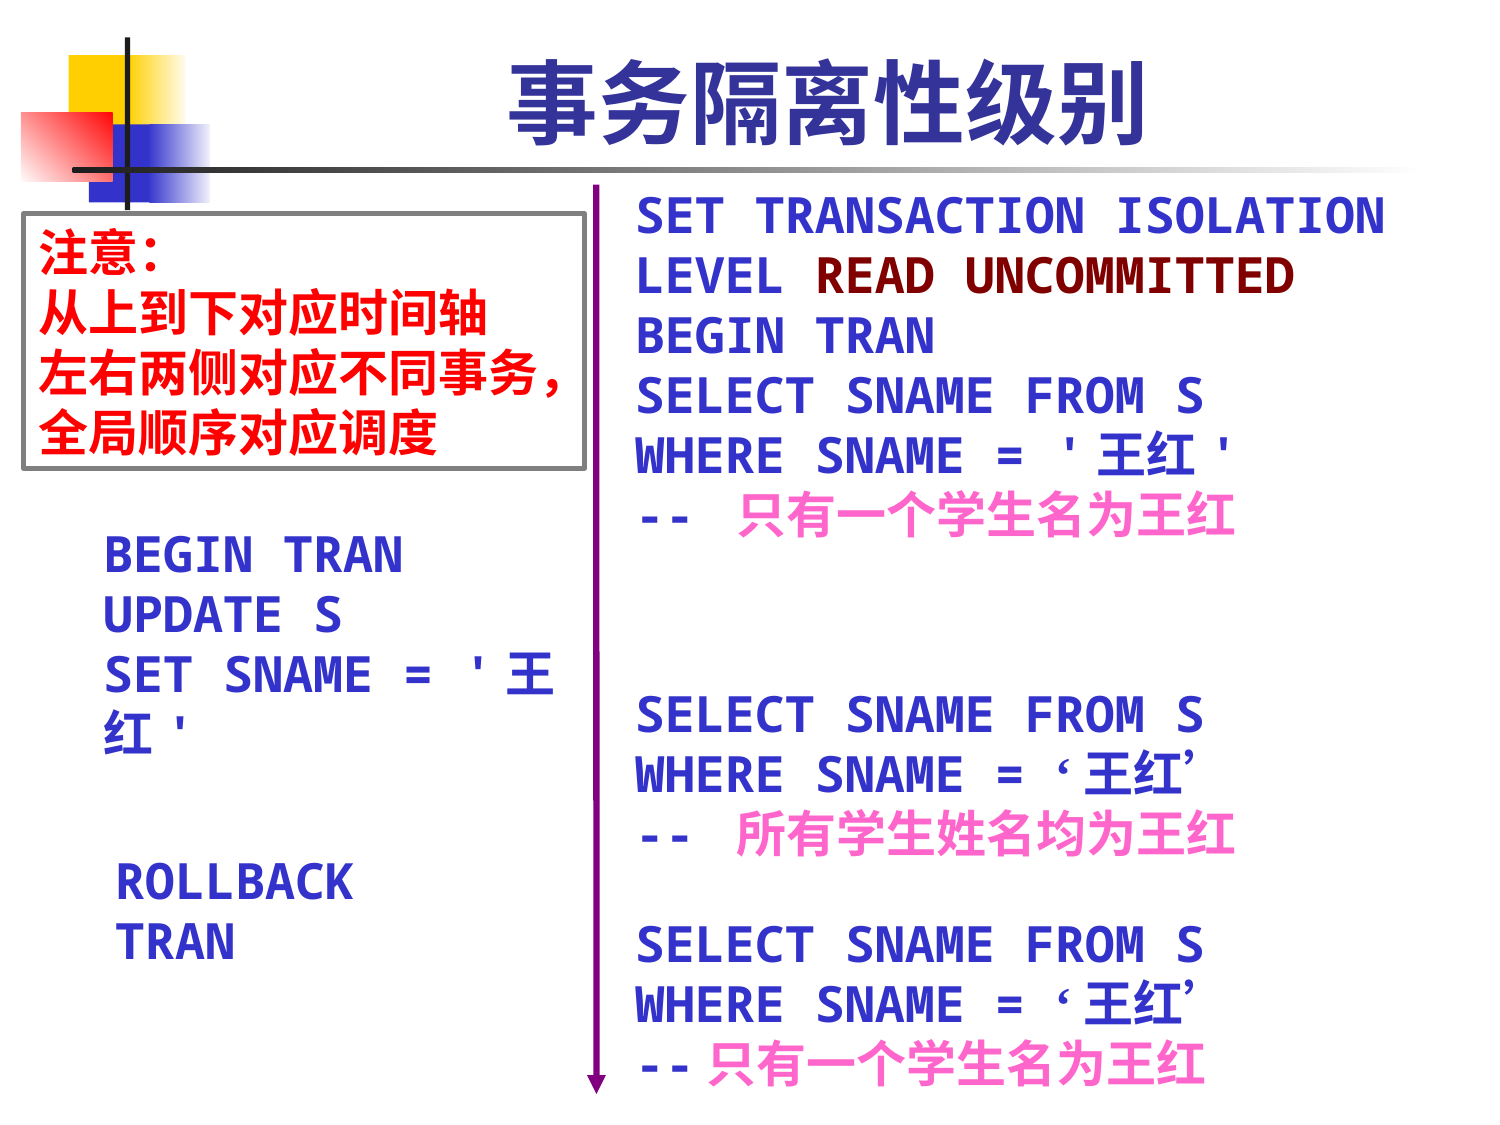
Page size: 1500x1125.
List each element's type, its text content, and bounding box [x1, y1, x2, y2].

text_box SELECT SNAME FROM S WHERE SNAME = ‘王红’ -- 所有学生姓名均为王红 [620, 674, 1258, 870]
text_box ROLLBACK TRAN [100, 841, 464, 977]
text_box SELECT SNAME FROM S WHERE SNAME = ‘王红’ --只有一个学生名为王红 [620, 904, 1258, 1100]
text_box BEGIN TRAN UPDATE S SET SNAME = '王红' [88, 515, 573, 771]
text_box [590, 184, 603, 1094]
text_box 注意： 从上到下对应时间轴 左右两侧对应不同事务，全局顺序对应调度 [23, 213, 585, 469]
text_box SET TRANSACTION ISOLATION LEVEL READ UNCOMMITTED BEGIN TRAN SELECT SNAME FROM S WHERE SNAME = '王红' -- 只有一个学生名为王红 [620, 176, 1459, 551]
title 事务隔离性级别 [188, 24, 1468, 164]
